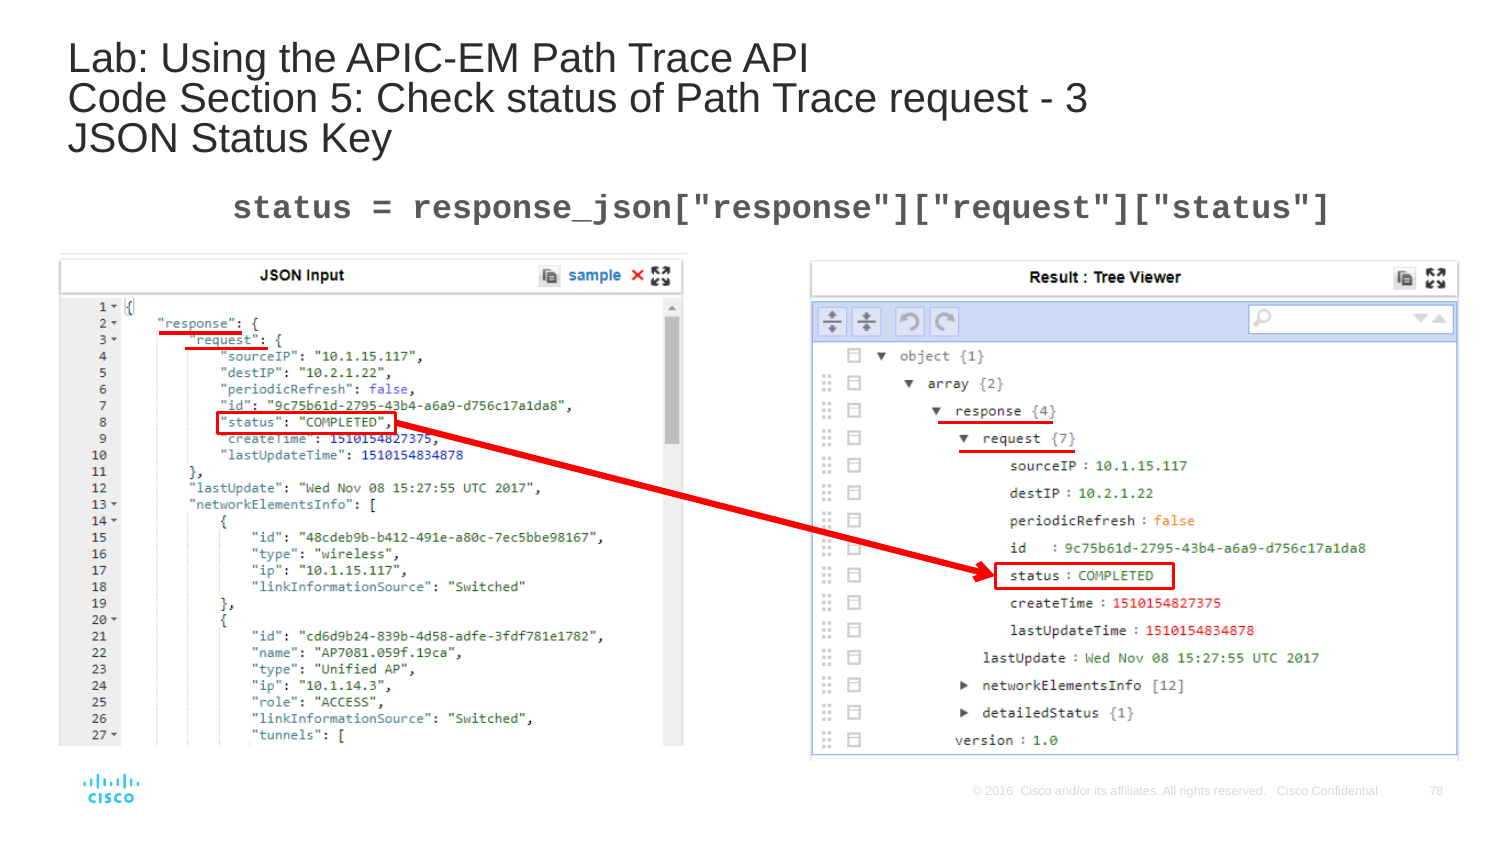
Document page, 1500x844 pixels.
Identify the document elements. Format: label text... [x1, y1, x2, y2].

picture [797, 260, 1462, 761]
title Lab: Using the APIC-EM Path Trace API Code Section 5: Check status of Path Trace request - 3 JSON Status Key [52, 40, 1422, 161]
picture [52, 251, 687, 746]
text_box status = response_json["response"]["request"]["status"] [217, 177, 1476, 233]
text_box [395, 422, 996, 577]
